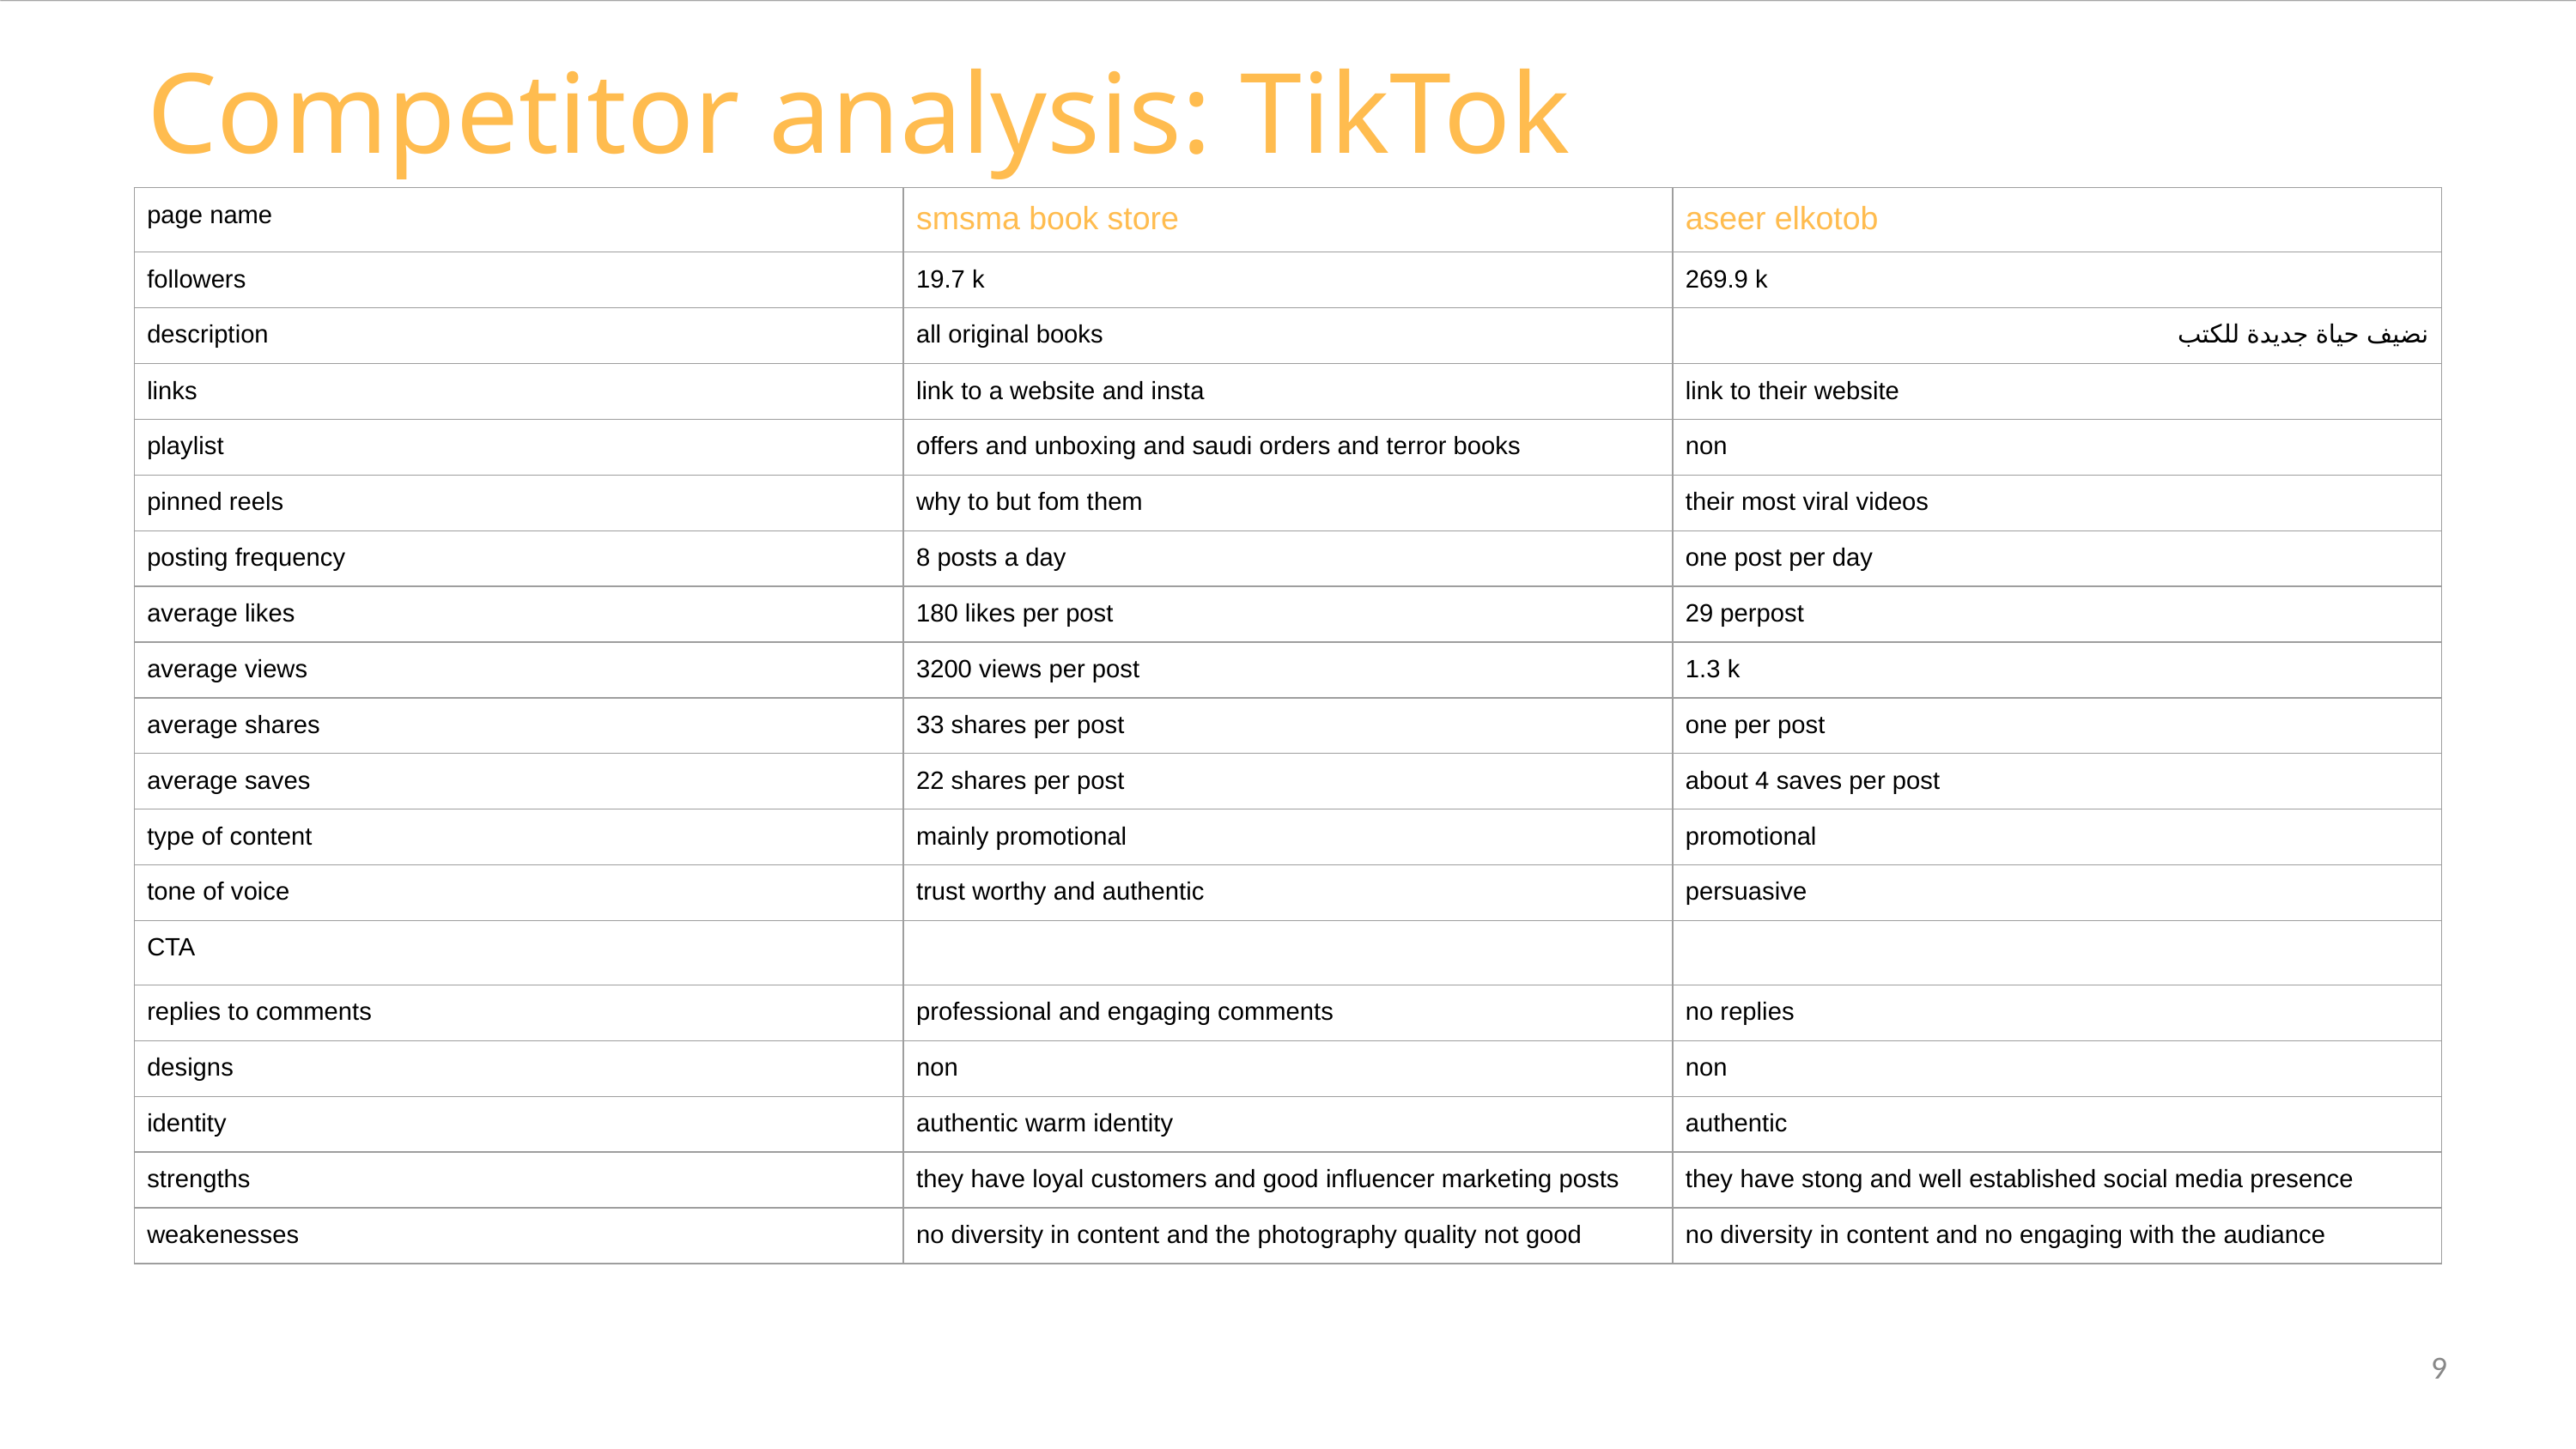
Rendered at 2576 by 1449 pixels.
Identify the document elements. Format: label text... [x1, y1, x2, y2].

table_cell professional and engaging comments [904, 985, 1672, 1040]
table_cell weakenesses [135, 1209, 902, 1263]
table_cell about 4 saves per post [1674, 754, 2441, 809]
table_cell link to their website [1674, 364, 2441, 419]
table_cell strengths [135, 1153, 902, 1207]
table_cell average views [135, 643, 902, 697]
table_cell why to but fom them [904, 476, 1672, 530]
table_cell [1674, 921, 2441, 985]
table_cell 269.9 k [1674, 252, 2441, 307]
table_cell designs [135, 1041, 902, 1096]
table_cell replies to comments [135, 985, 902, 1040]
table_cell 22 shares per post [904, 754, 1672, 809]
table_cell 33 shares per post [904, 699, 1672, 753]
table_cell 29 perpost [1674, 587, 2441, 641]
table_cell offers and unboxing and saudi orders and terror books [904, 420, 1672, 475]
slide_number ‹#› [1855, 1347, 2447, 1449]
table_cell type of content [135, 809, 902, 864]
table_cell average saves [135, 754, 902, 809]
table_cell authentic [1674, 1097, 2441, 1151]
table_cell playlist [135, 420, 902, 475]
table_cell persuasive [1674, 865, 2441, 920]
table_cell they have loyal customers and good influencer marketing posts [904, 1153, 1672, 1207]
table_cell posting frequency [135, 531, 902, 585]
table_cell their most viral videos [1674, 476, 2441, 530]
table_cell mainly promotional [904, 809, 1672, 864]
table_header smsma book store [904, 188, 1672, 252]
table_header aseer elkotob [1674, 188, 2441, 252]
table_cell tone of voice [135, 865, 902, 920]
table_cell one post per day [1674, 531, 2441, 585]
table_cell 8 posts a day [904, 531, 1672, 585]
table_cell average likes [135, 587, 902, 641]
table_cell authentic warm identity [904, 1097, 1672, 1151]
table_cell [904, 921, 1672, 985]
table_cell followers [135, 252, 902, 307]
table_cell promotional [1674, 809, 2441, 864]
table_cell average shares [135, 699, 902, 753]
table_cell one per post [1674, 699, 2441, 753]
table_cell CTA [135, 921, 902, 985]
text_box Competitor analysis: TikTok [134, 29, 2260, 176]
table_cell non [1674, 1041, 2441, 1096]
table_cell 180 likes per post [904, 587, 1672, 641]
table_cell no diversity in content and the photography quality not good [904, 1209, 1672, 1263]
table_cell non [904, 1041, 1672, 1096]
table_cell all original books [904, 308, 1672, 363]
table_cell trust worthy and authentic [904, 865, 1672, 920]
table_cell they have stong and well established social media presence [1674, 1153, 2441, 1207]
table_cell no replies [1674, 985, 2441, 1040]
table_cell no diversity in content and no engaging with the audiance [1674, 1209, 2441, 1263]
table_cell link to a website and insta [904, 364, 1672, 419]
table_cell 1.3 k [1674, 643, 2441, 697]
table_cell نضيف حياة جديدة للكتب [1674, 308, 2441, 363]
picture [0, 0, 2576, 1449]
table_cell non [1674, 420, 2441, 475]
table_cell description [135, 308, 902, 363]
table_cell links [135, 364, 902, 419]
table_cell 3200 views per post [904, 643, 1672, 697]
table_cell pinned reels [135, 476, 902, 530]
table_header page name [135, 188, 902, 252]
table_cell 19.7 k [904, 252, 1672, 307]
table_cell identity [135, 1097, 902, 1151]
